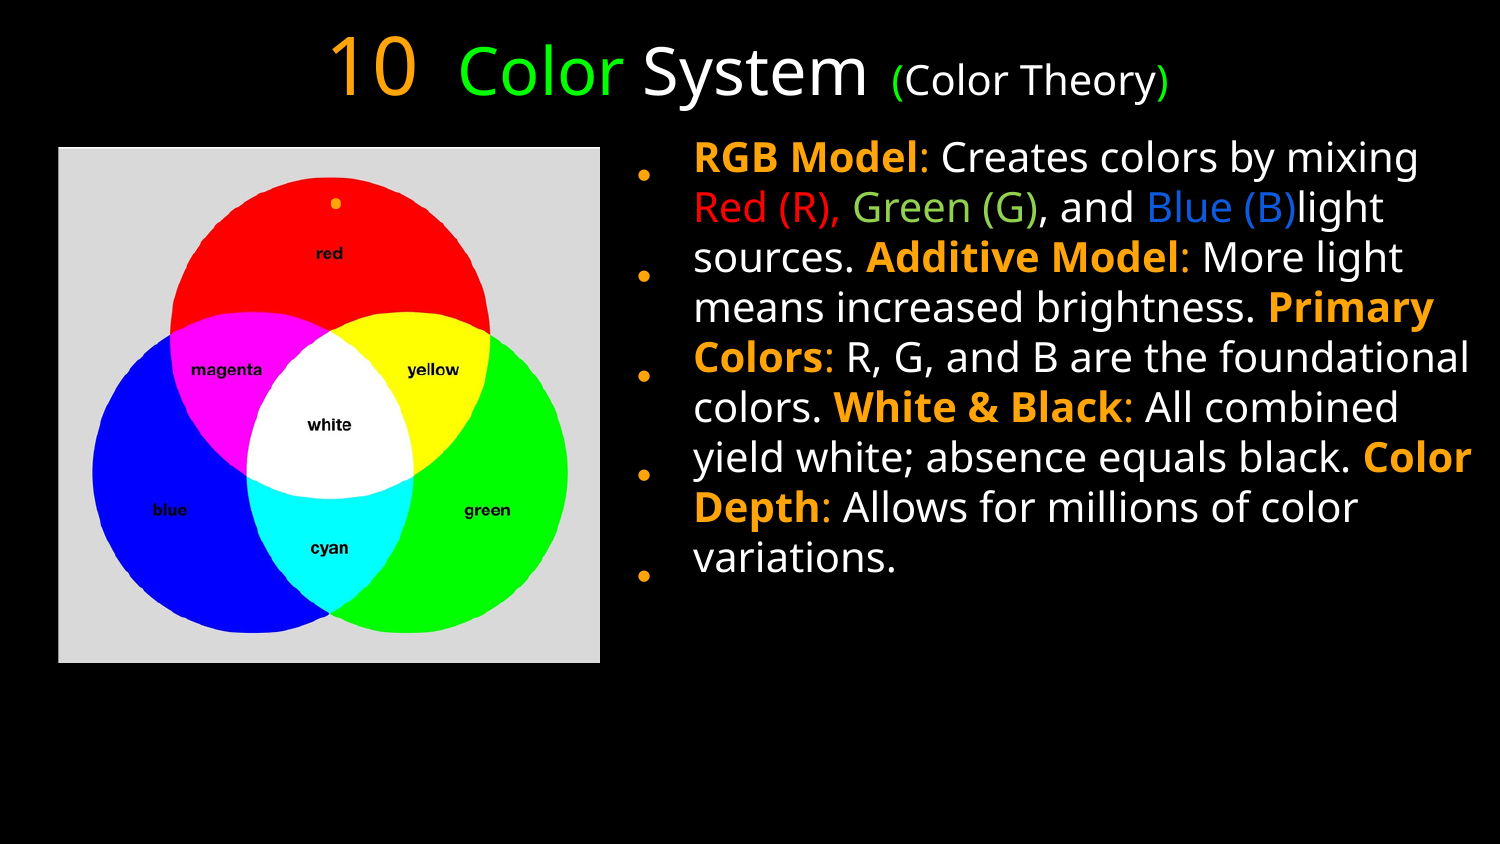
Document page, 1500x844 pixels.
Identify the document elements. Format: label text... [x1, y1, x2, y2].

text_box Color System [457, 15, 880, 109]
text_box RGB Model: Creates colors by mixing Red (R), Green (G), and Blue (B)light sources. Additive Model: More light means increased brightness. Primary Colors: R, G, and B are the foundational colors. White & Black: All combined yield white; absence equals black. Color Depth: Allows for millions of color variations. [693, 131, 1489, 581]
text_box 10. [325, 0, 436, 225]
text_box (Color Theory) [891, 45, 1180, 104]
text_box [58, 147, 600, 663]
text_box • • • • • [636, 98, 652, 599]
